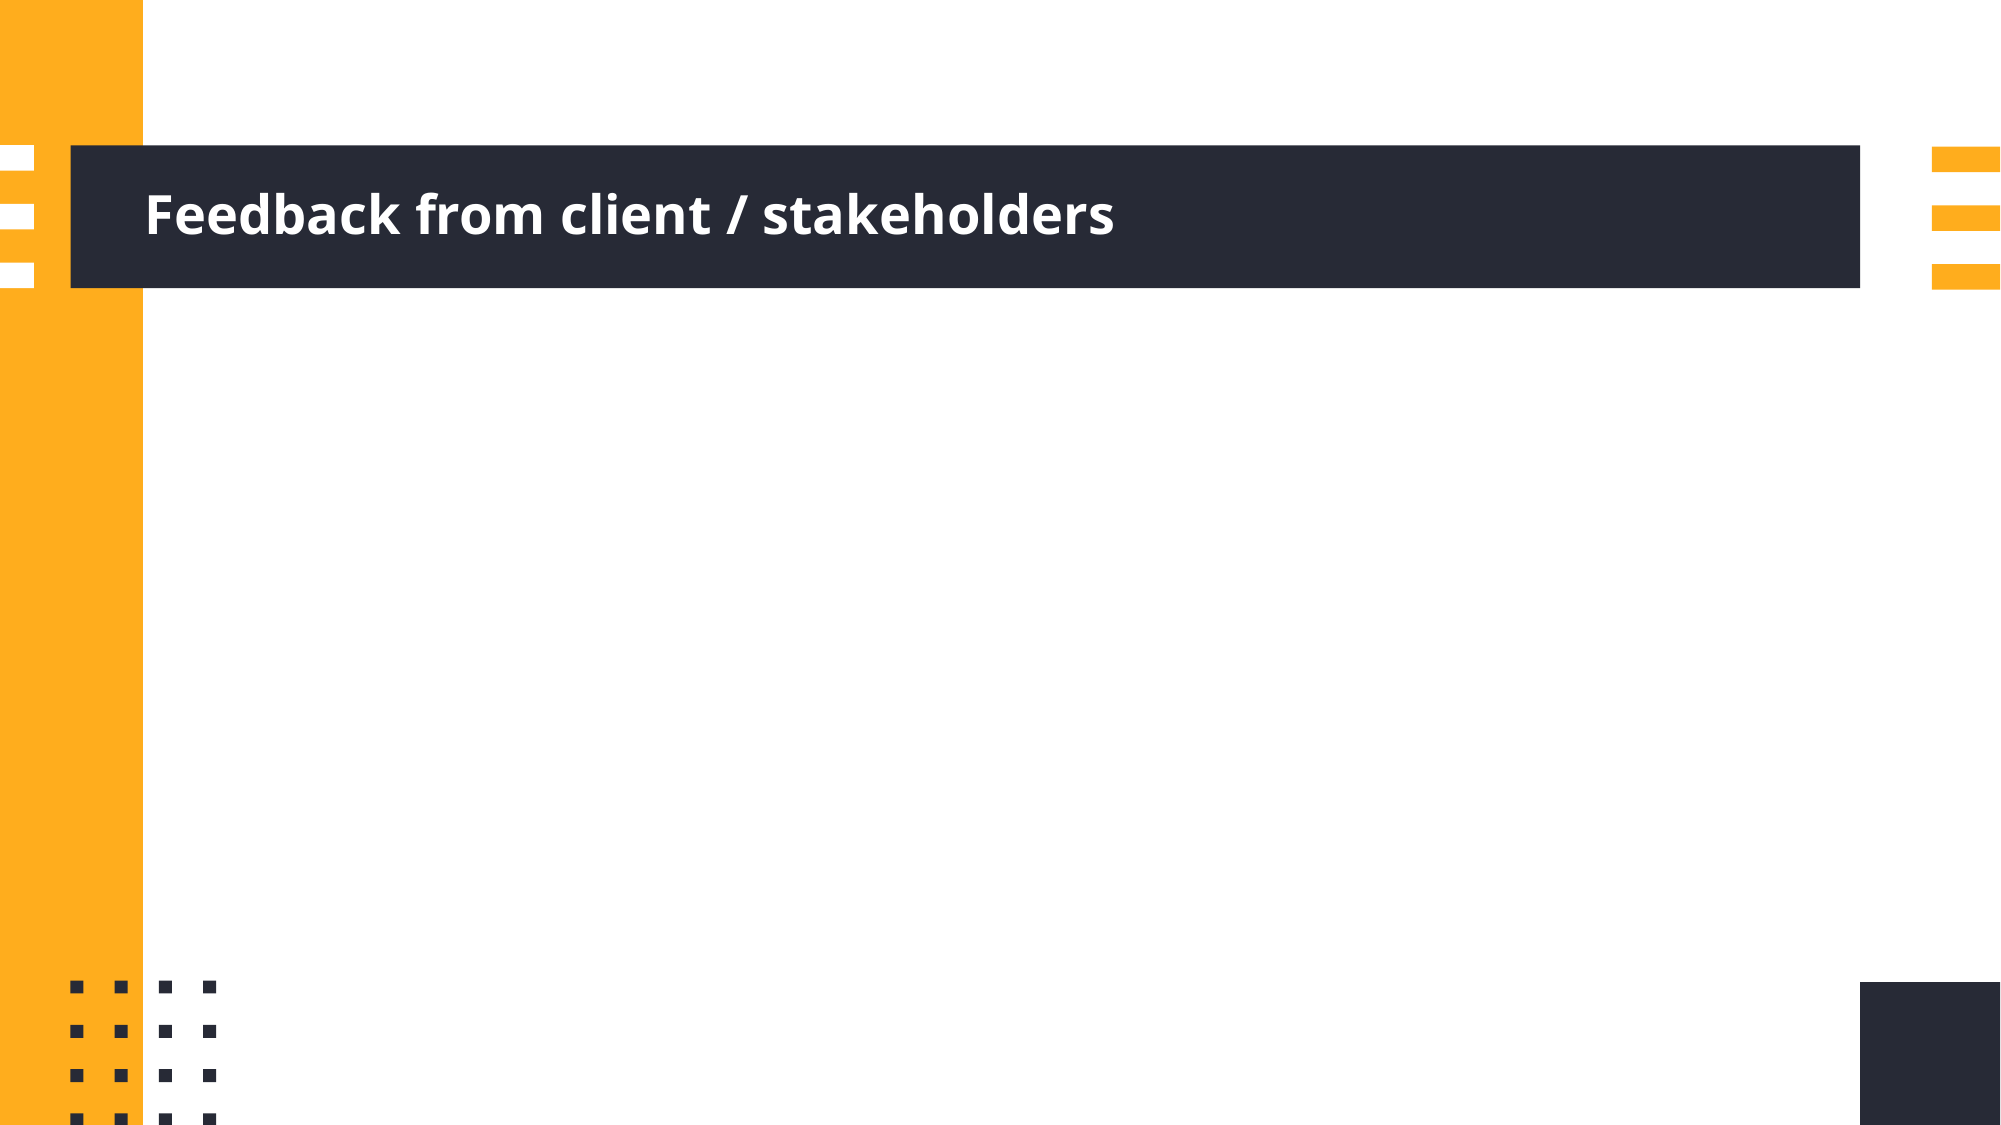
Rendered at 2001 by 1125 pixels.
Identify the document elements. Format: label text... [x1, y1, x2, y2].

title Feedback from client / stakeholders [144, 145, 1861, 289]
